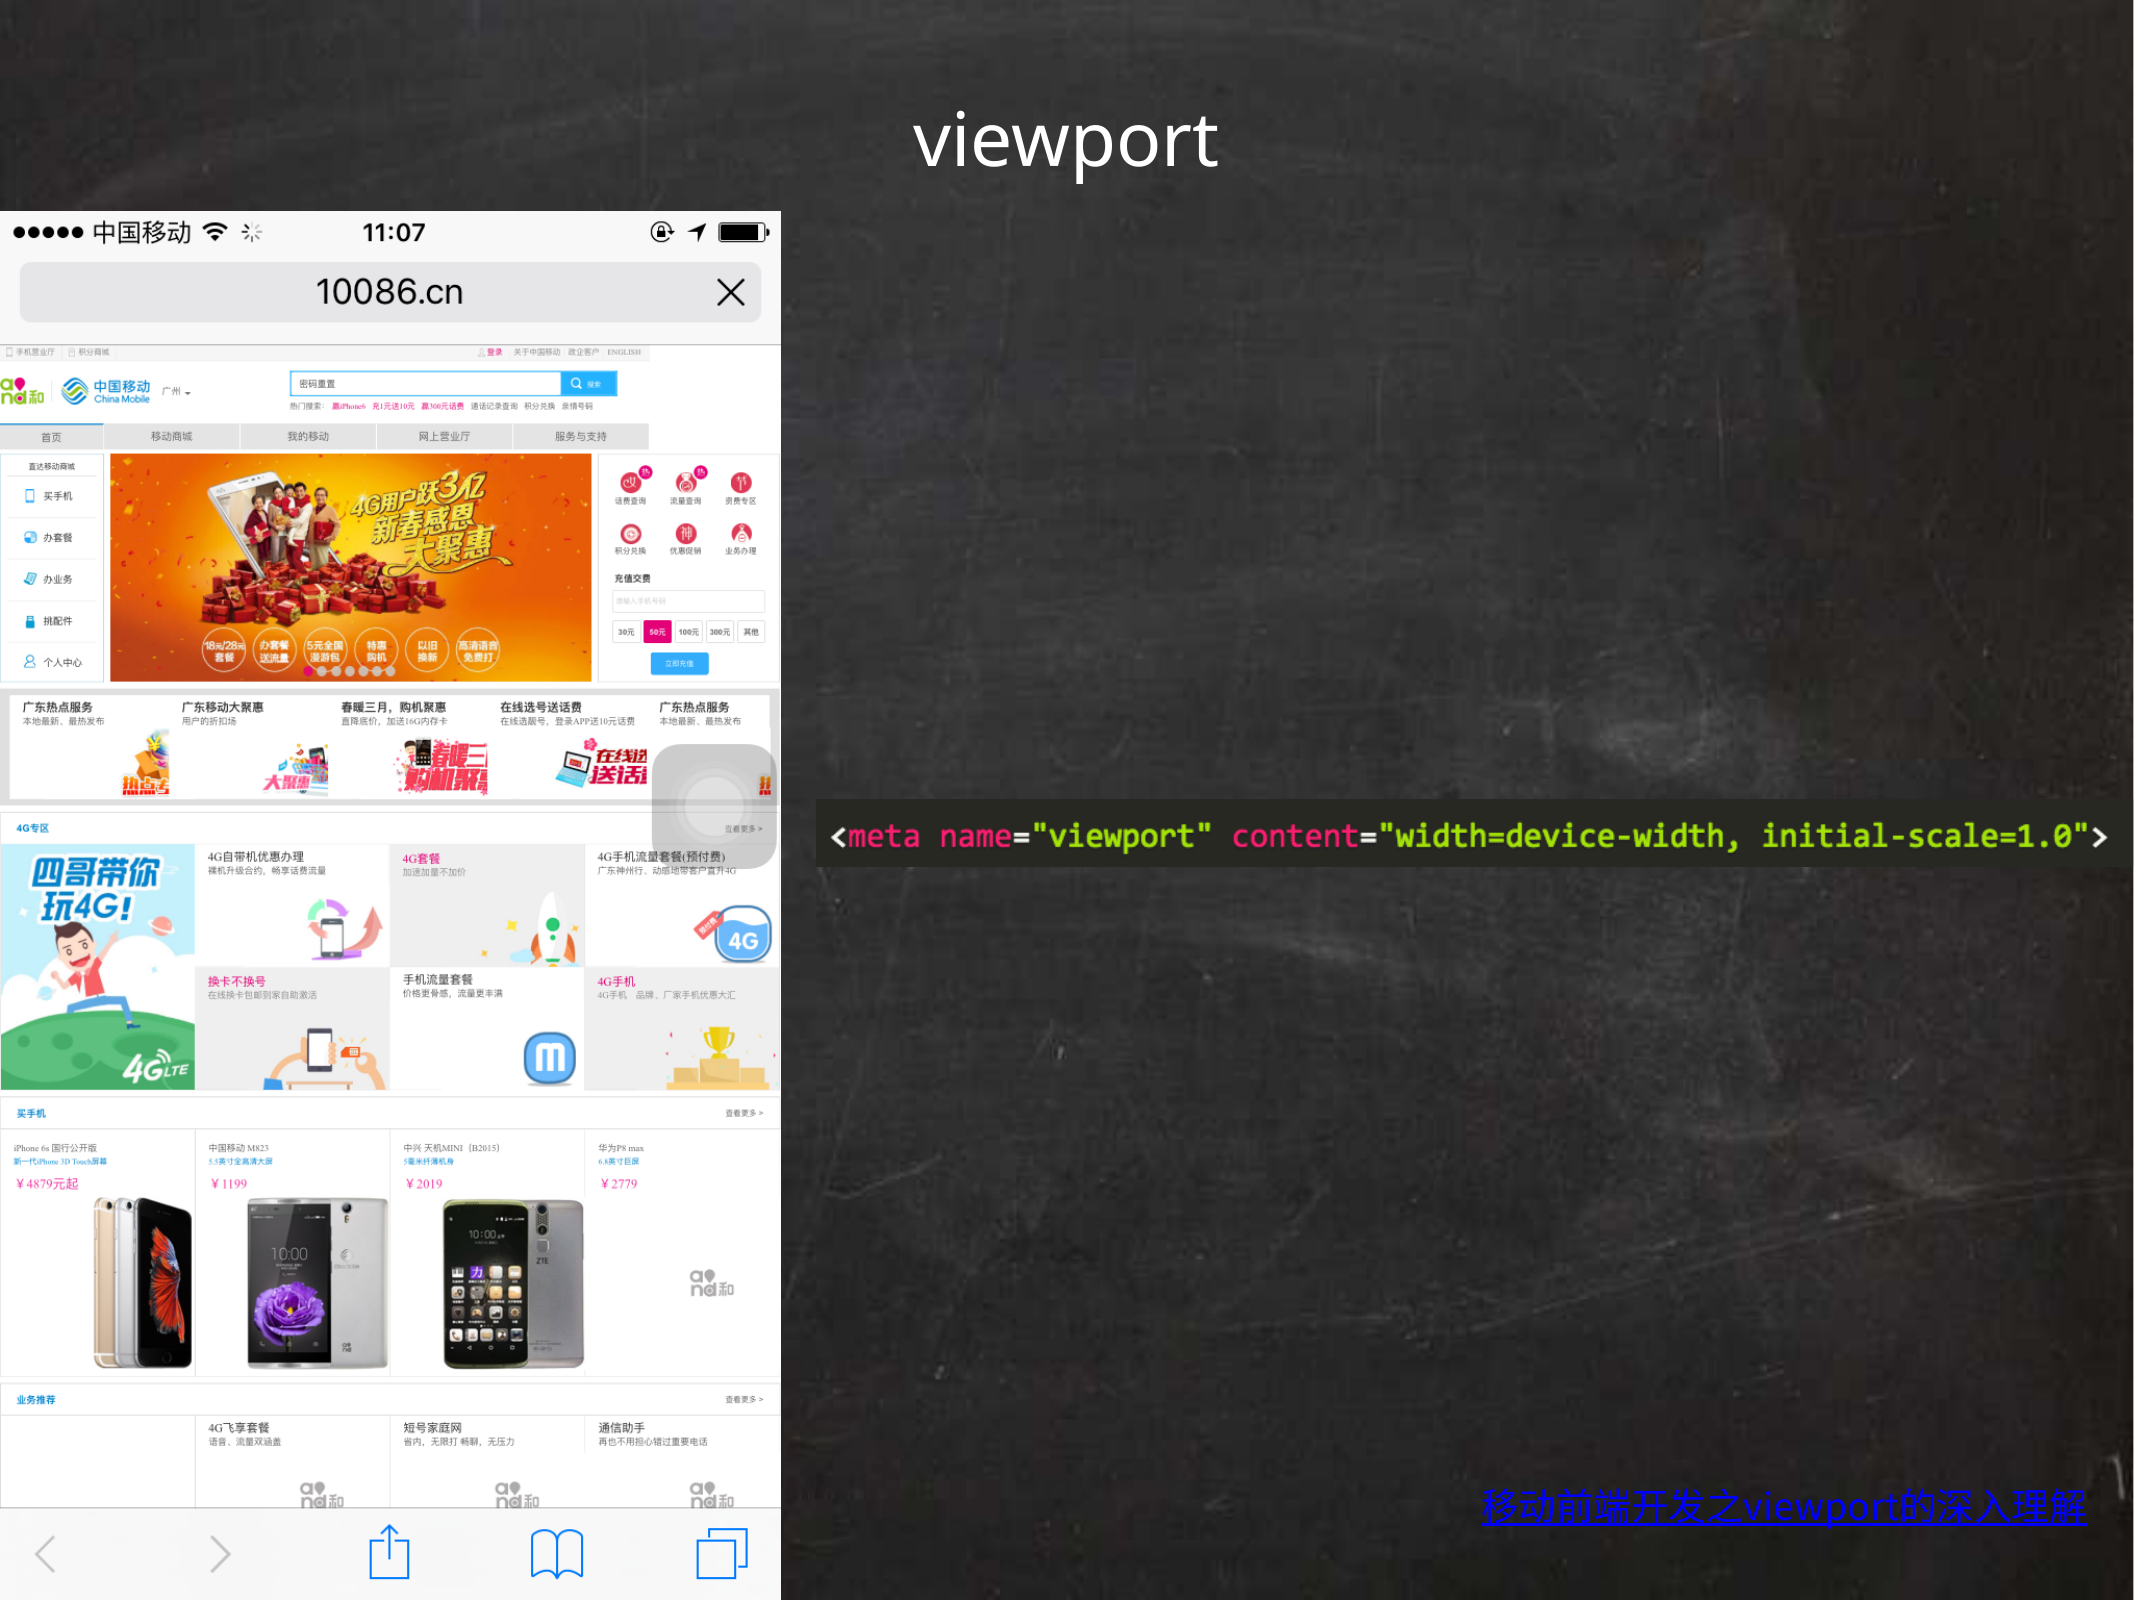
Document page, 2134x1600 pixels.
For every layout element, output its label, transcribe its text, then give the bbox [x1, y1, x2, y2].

picture [0, 0, 2134, 1600]
text_box viewport [904, 83, 1229, 190]
text_box 移动前端开发之viewport的深入理解 [1473, 1474, 2096, 1546]
